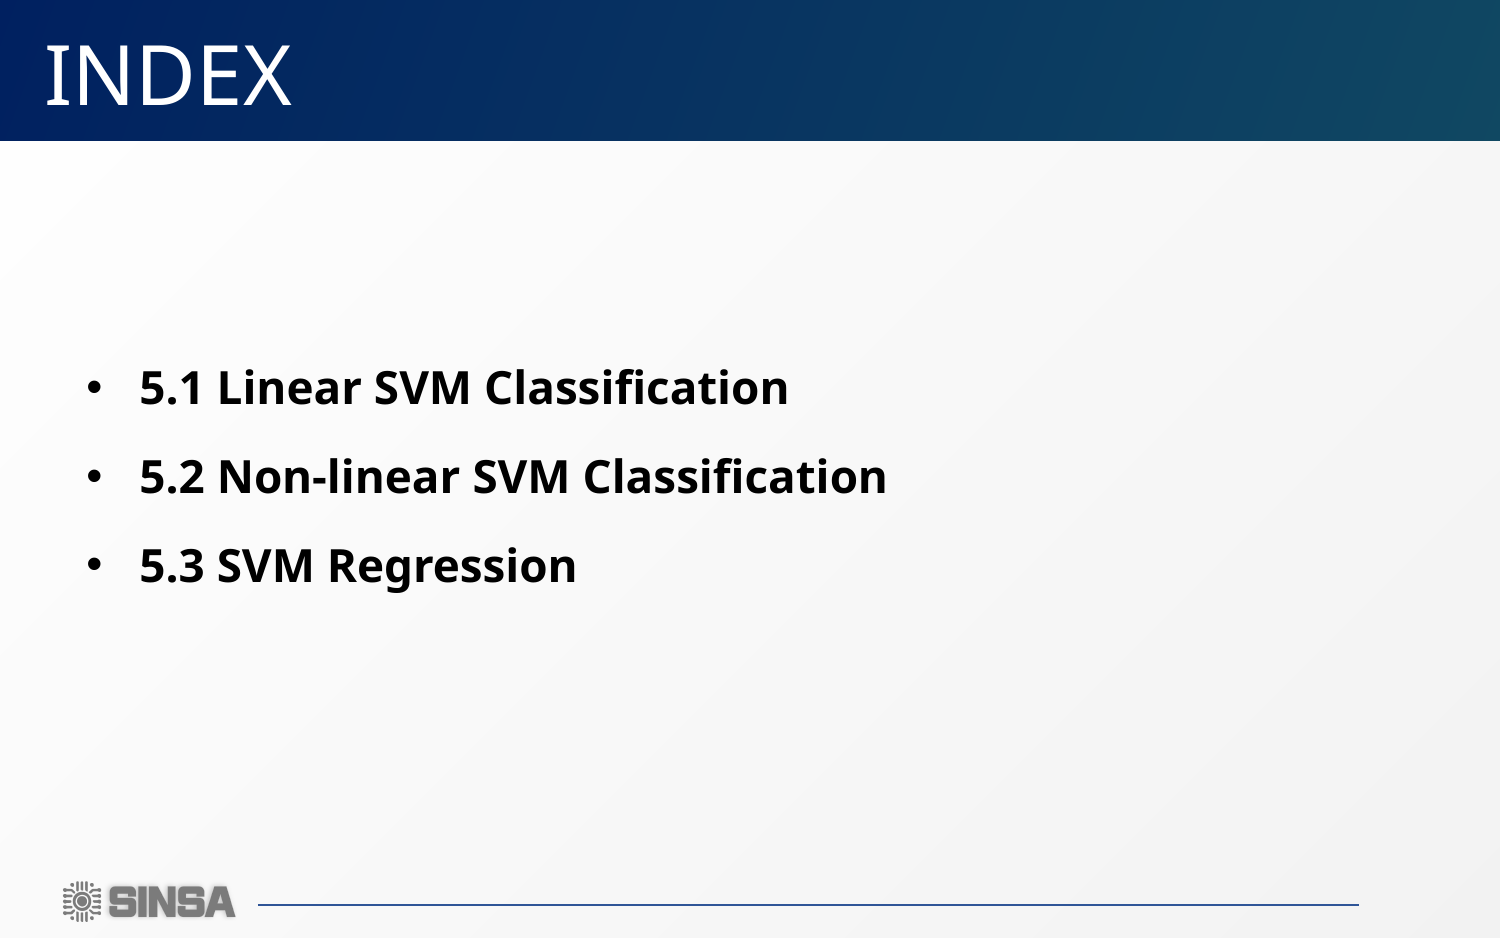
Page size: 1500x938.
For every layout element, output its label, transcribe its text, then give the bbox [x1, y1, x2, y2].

list 5.1 Linear SVM Classification 5.2 Non-linear SVM Classification 5.3 SVM Regression [71, 173, 1429, 831]
title INDEX [0, 0, 1500, 157]
